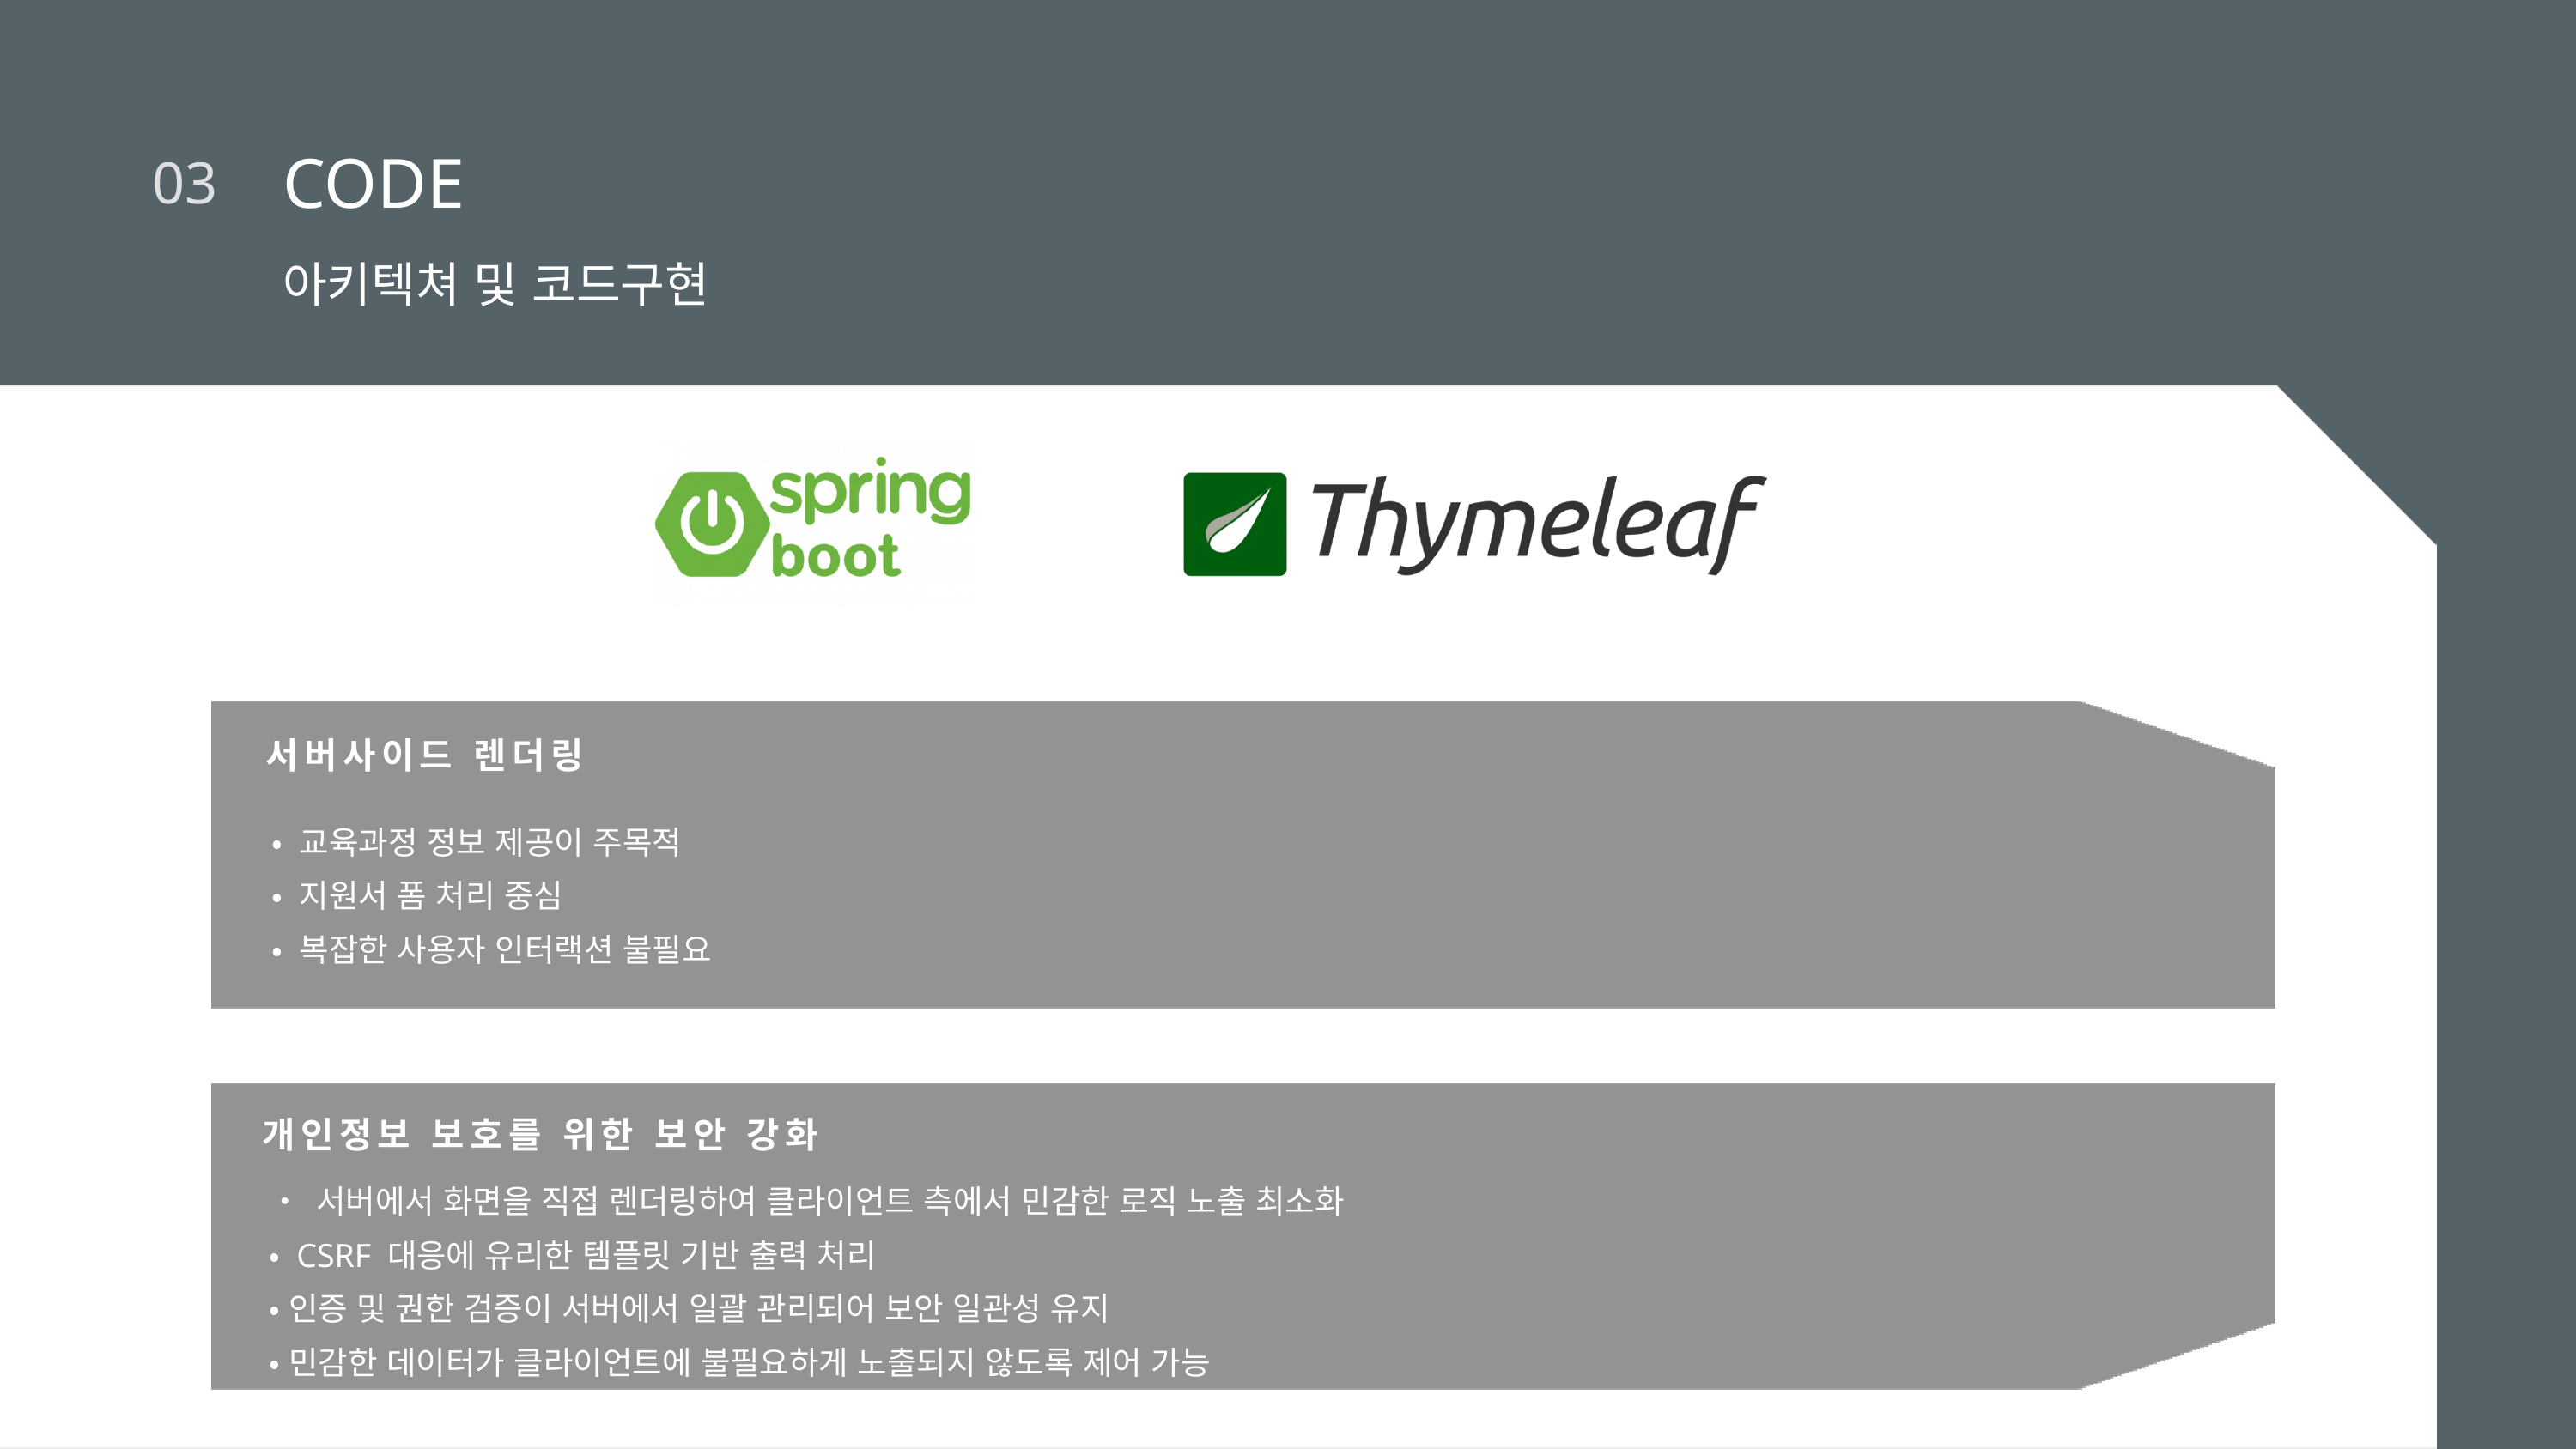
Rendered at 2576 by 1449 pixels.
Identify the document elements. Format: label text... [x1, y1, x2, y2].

text_box 03 [152, 136, 295, 216]
picture [0, 385, 2437, 1449]
text_box CODE [283, 126, 1115, 222]
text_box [210, 701, 2275, 1025]
text_box 아키텍쳐 및 코드구현 [283, 245, 845, 313]
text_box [210, 1083, 2275, 1391]
